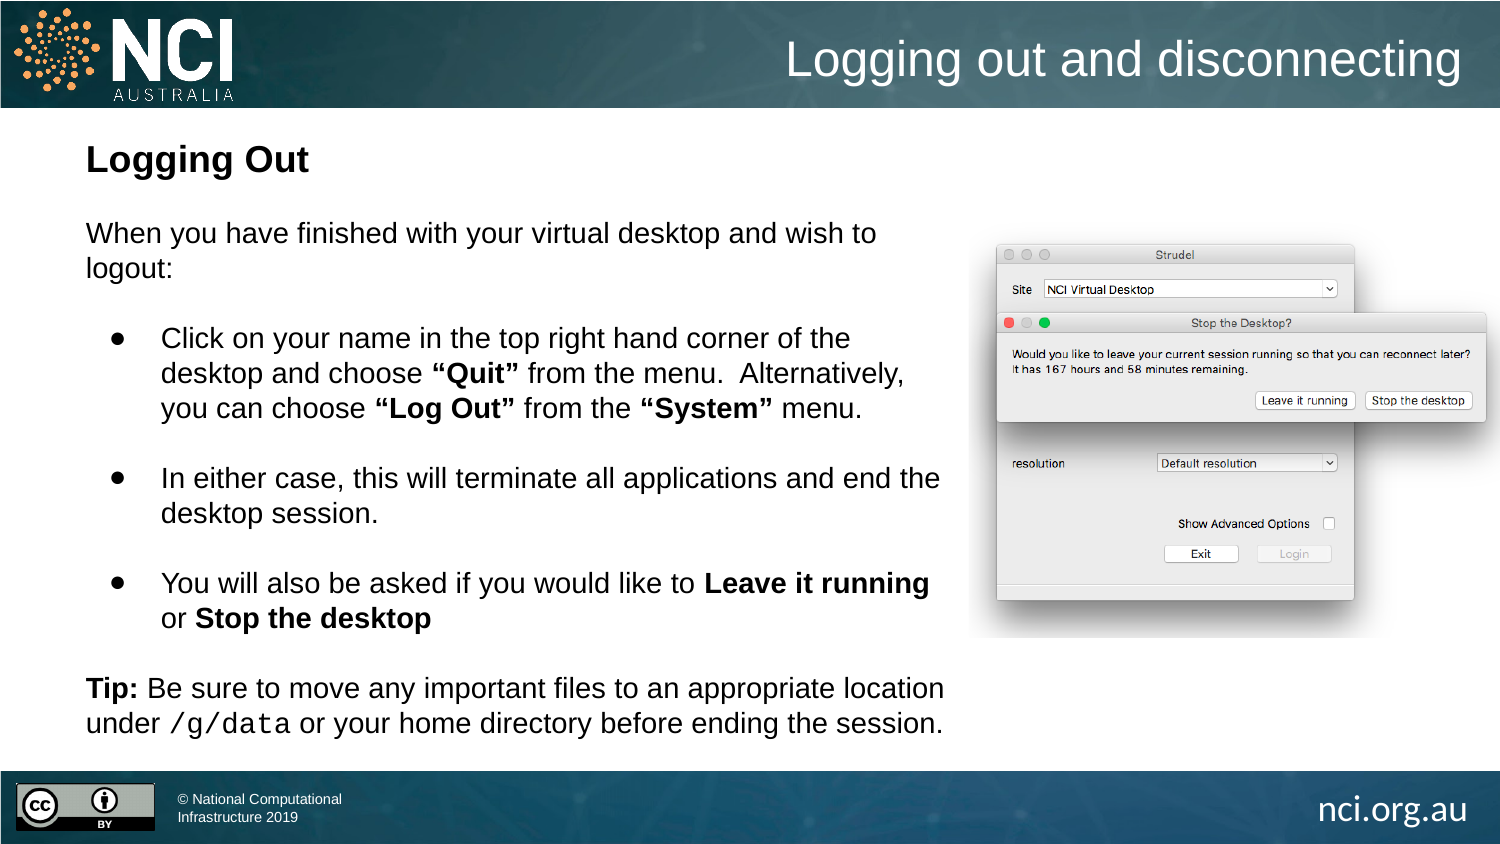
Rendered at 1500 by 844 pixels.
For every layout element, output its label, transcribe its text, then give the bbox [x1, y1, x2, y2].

picture [968, 215, 1500, 638]
picture [2, 2, 1500, 108]
picture [2, 771, 1500, 844]
list Logging Out When you have finished with your virtual desktop and wish to logout: Click on your name in the top right hand corner of the desktop and choose “Quit” from the menu. Alternatively, you can choose “Log Out” from the “System” menu. In either case, this will terminate all applications and end the desktop session. You will also be asked if you would like to Leave it running or Stop the desktop Tip: Be sure to move any important files to an appropriate location under /g/data or your home directory before ending the session. [70, 119, 969, 715]
title Logging out and disconnecting [320, 18, 1478, 94]
